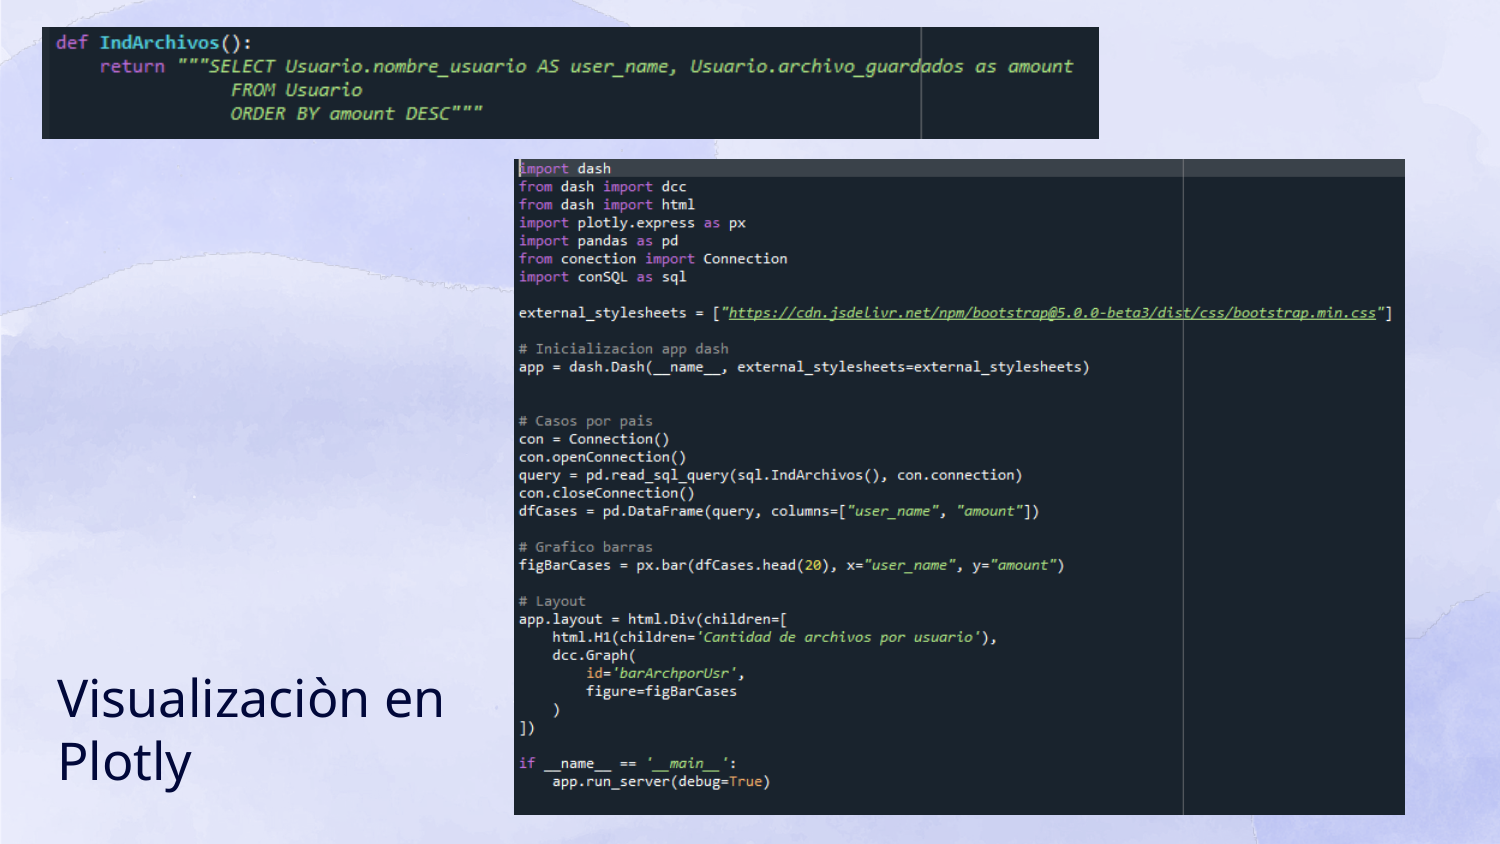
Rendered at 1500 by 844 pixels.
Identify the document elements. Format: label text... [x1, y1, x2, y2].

picture [514, 159, 1406, 815]
title Visualizaciòn en Plotly [42, 628, 467, 806]
picture [41, 27, 1099, 139]
